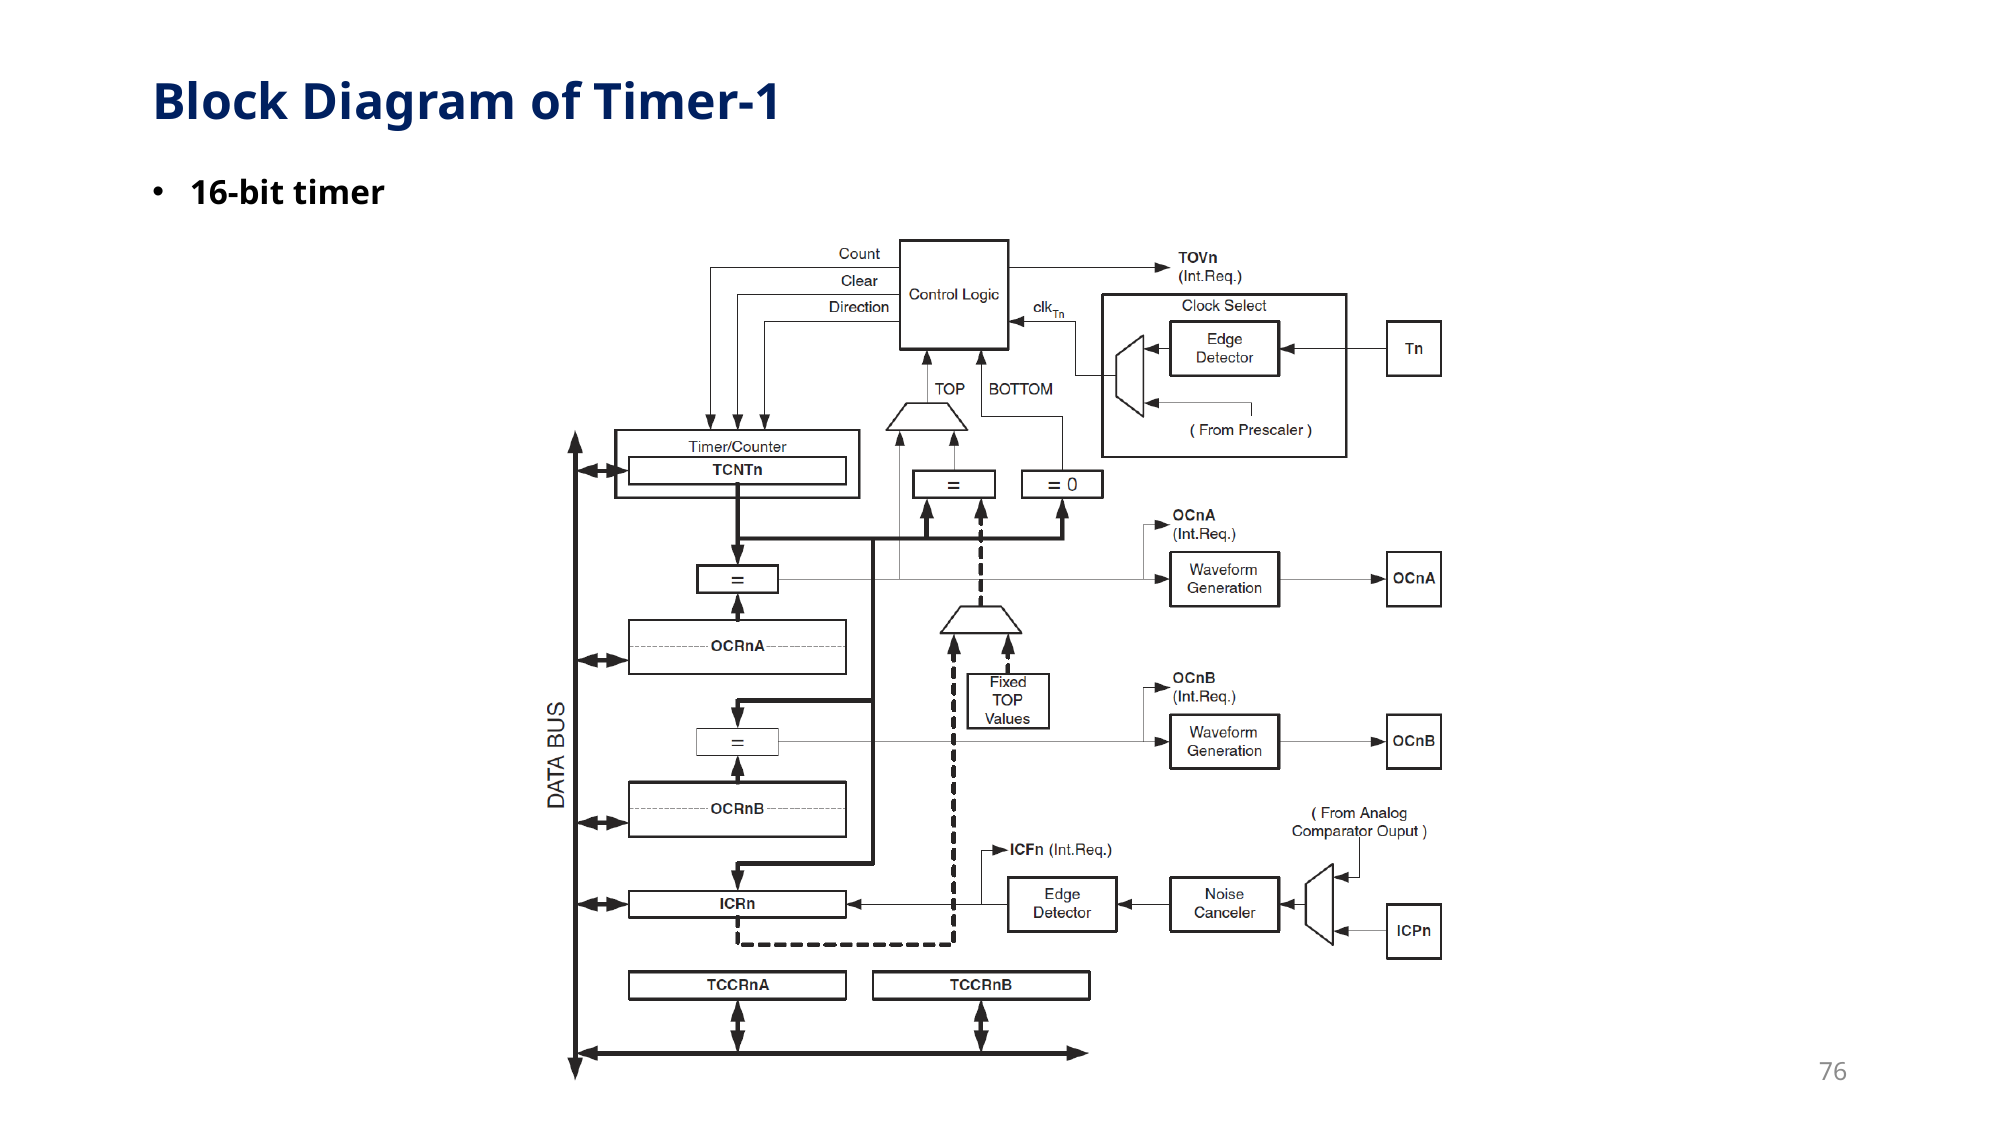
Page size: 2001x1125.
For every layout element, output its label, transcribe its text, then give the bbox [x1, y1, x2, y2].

picture [547, 229, 1453, 1092]
slide_number 76 [1412, 1042, 1863, 1103]
title Block Diagram of Timer-1 [137, 67, 1863, 139]
list 16-bit timer [137, 167, 1863, 1014]
